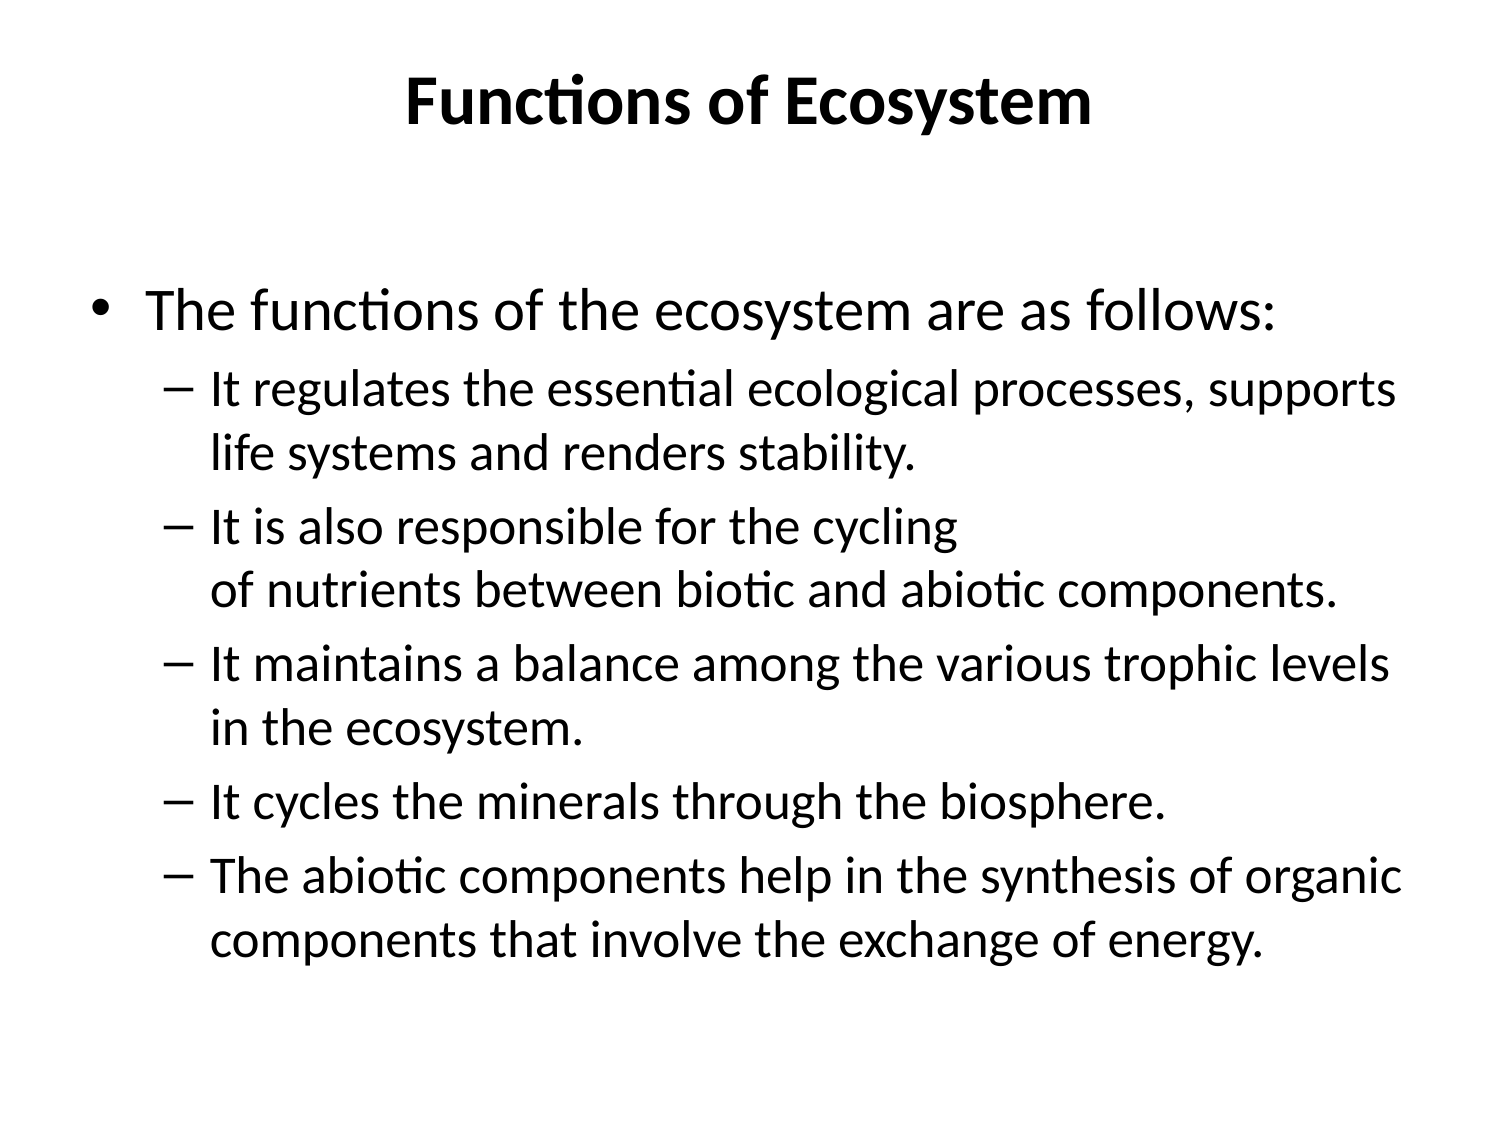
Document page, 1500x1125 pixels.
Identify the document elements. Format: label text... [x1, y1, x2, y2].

title Functions of Ecosystem [75, 45, 1425, 233]
list The functions of the ecosystem are as follows: It regulates the essential ecological processes, supports life systems and renders stability. It is also responsible for the cycling of nutrients between biotic and abiotic components. It maintains a balance among the various trophic levels in the ecosystem. It cycles the minerals through the biosphere. The abiotic components help in the synthesis of organic components that involve the exchange of energy. [75, 262, 1425, 1005]
